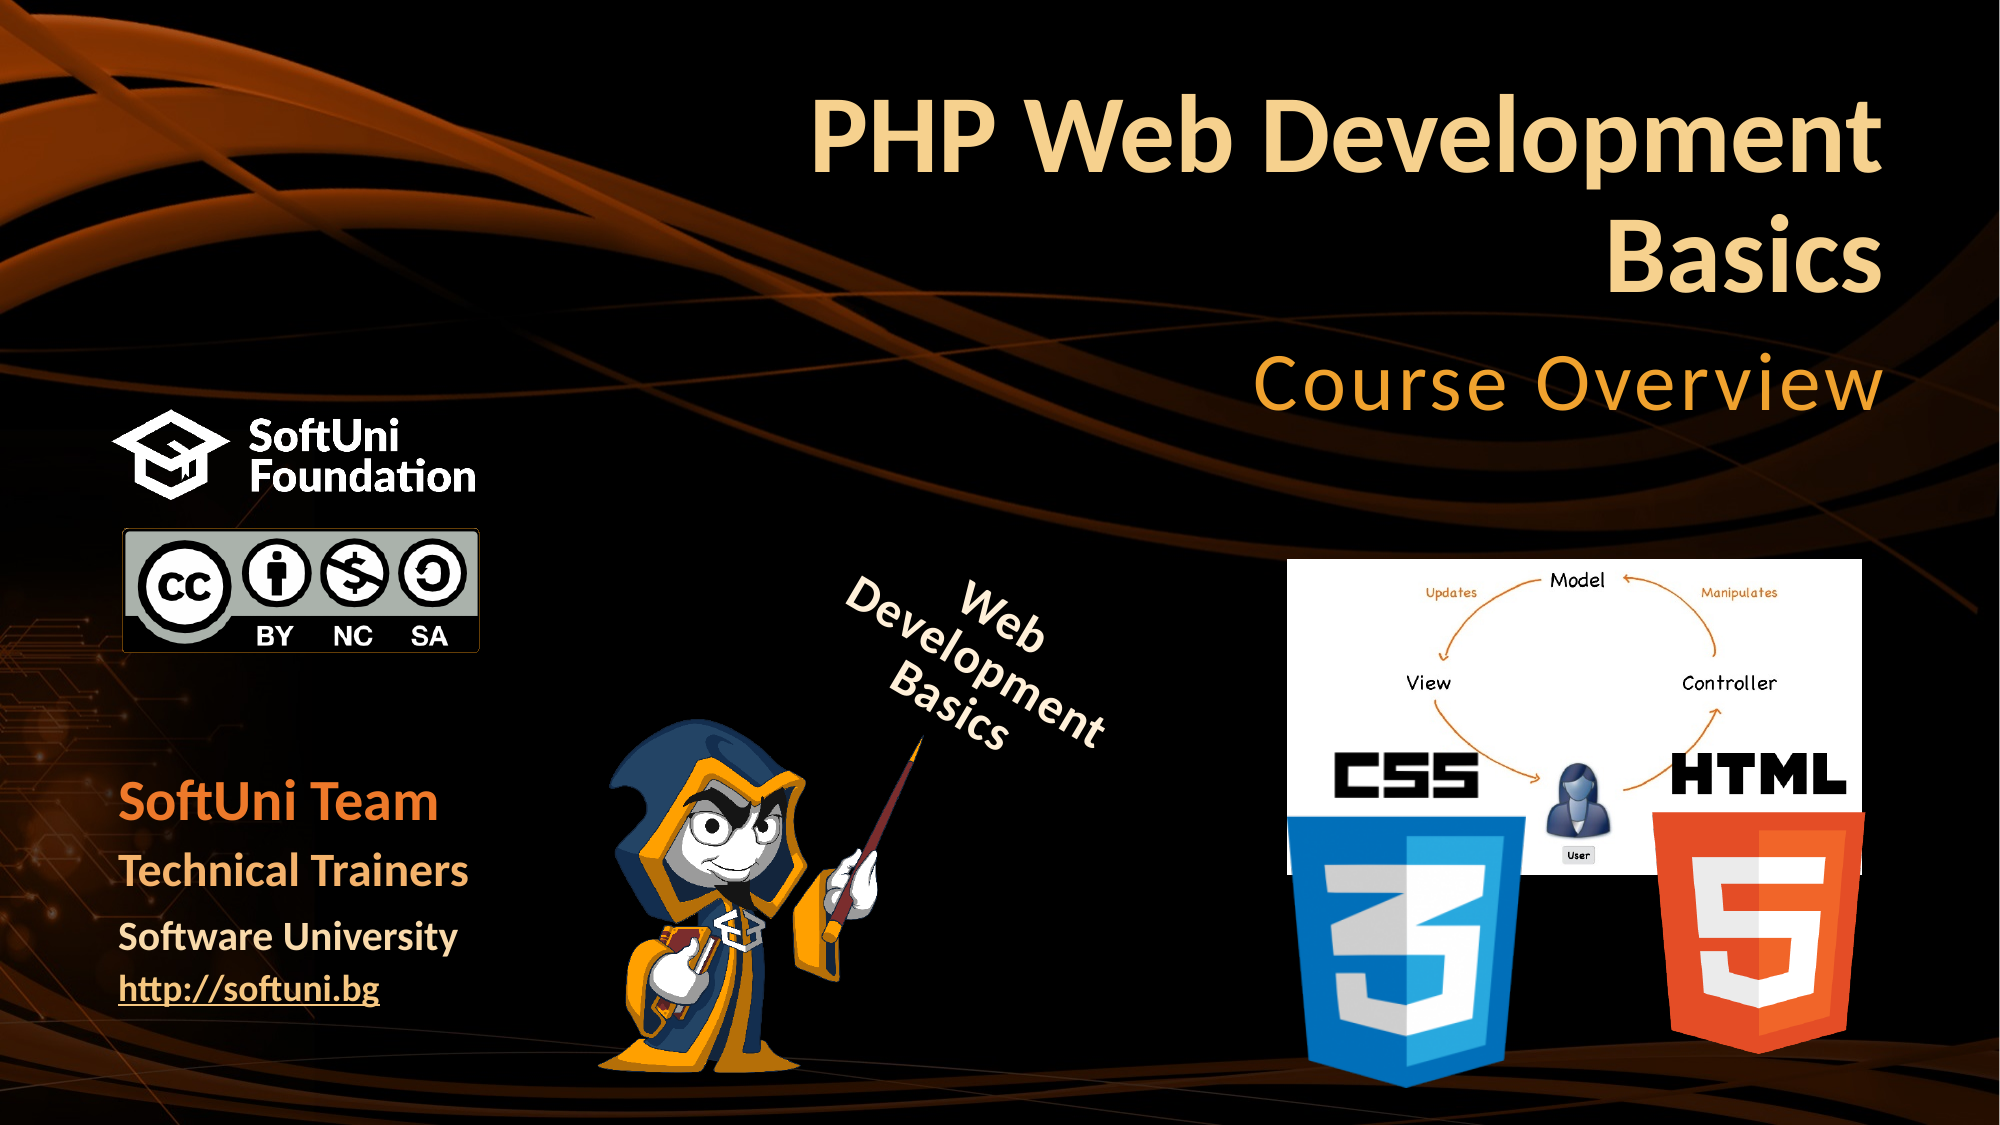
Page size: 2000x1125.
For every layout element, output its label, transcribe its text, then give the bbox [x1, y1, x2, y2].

list Software University [112, 902, 565, 958]
list Technical Trainers [112, 828, 565, 902]
picture [0, 0, 2000, 1125]
list SoftUni Team [112, 751, 565, 828]
list http://softuni.bg [112, 958, 565, 1013]
title PHP Web Development Basics [587, 75, 1885, 318]
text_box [1287, 559, 1909, 1088]
subtitle Course Overview [587, 322, 1885, 538]
text_box Web Development Basics [780, 500, 1175, 827]
